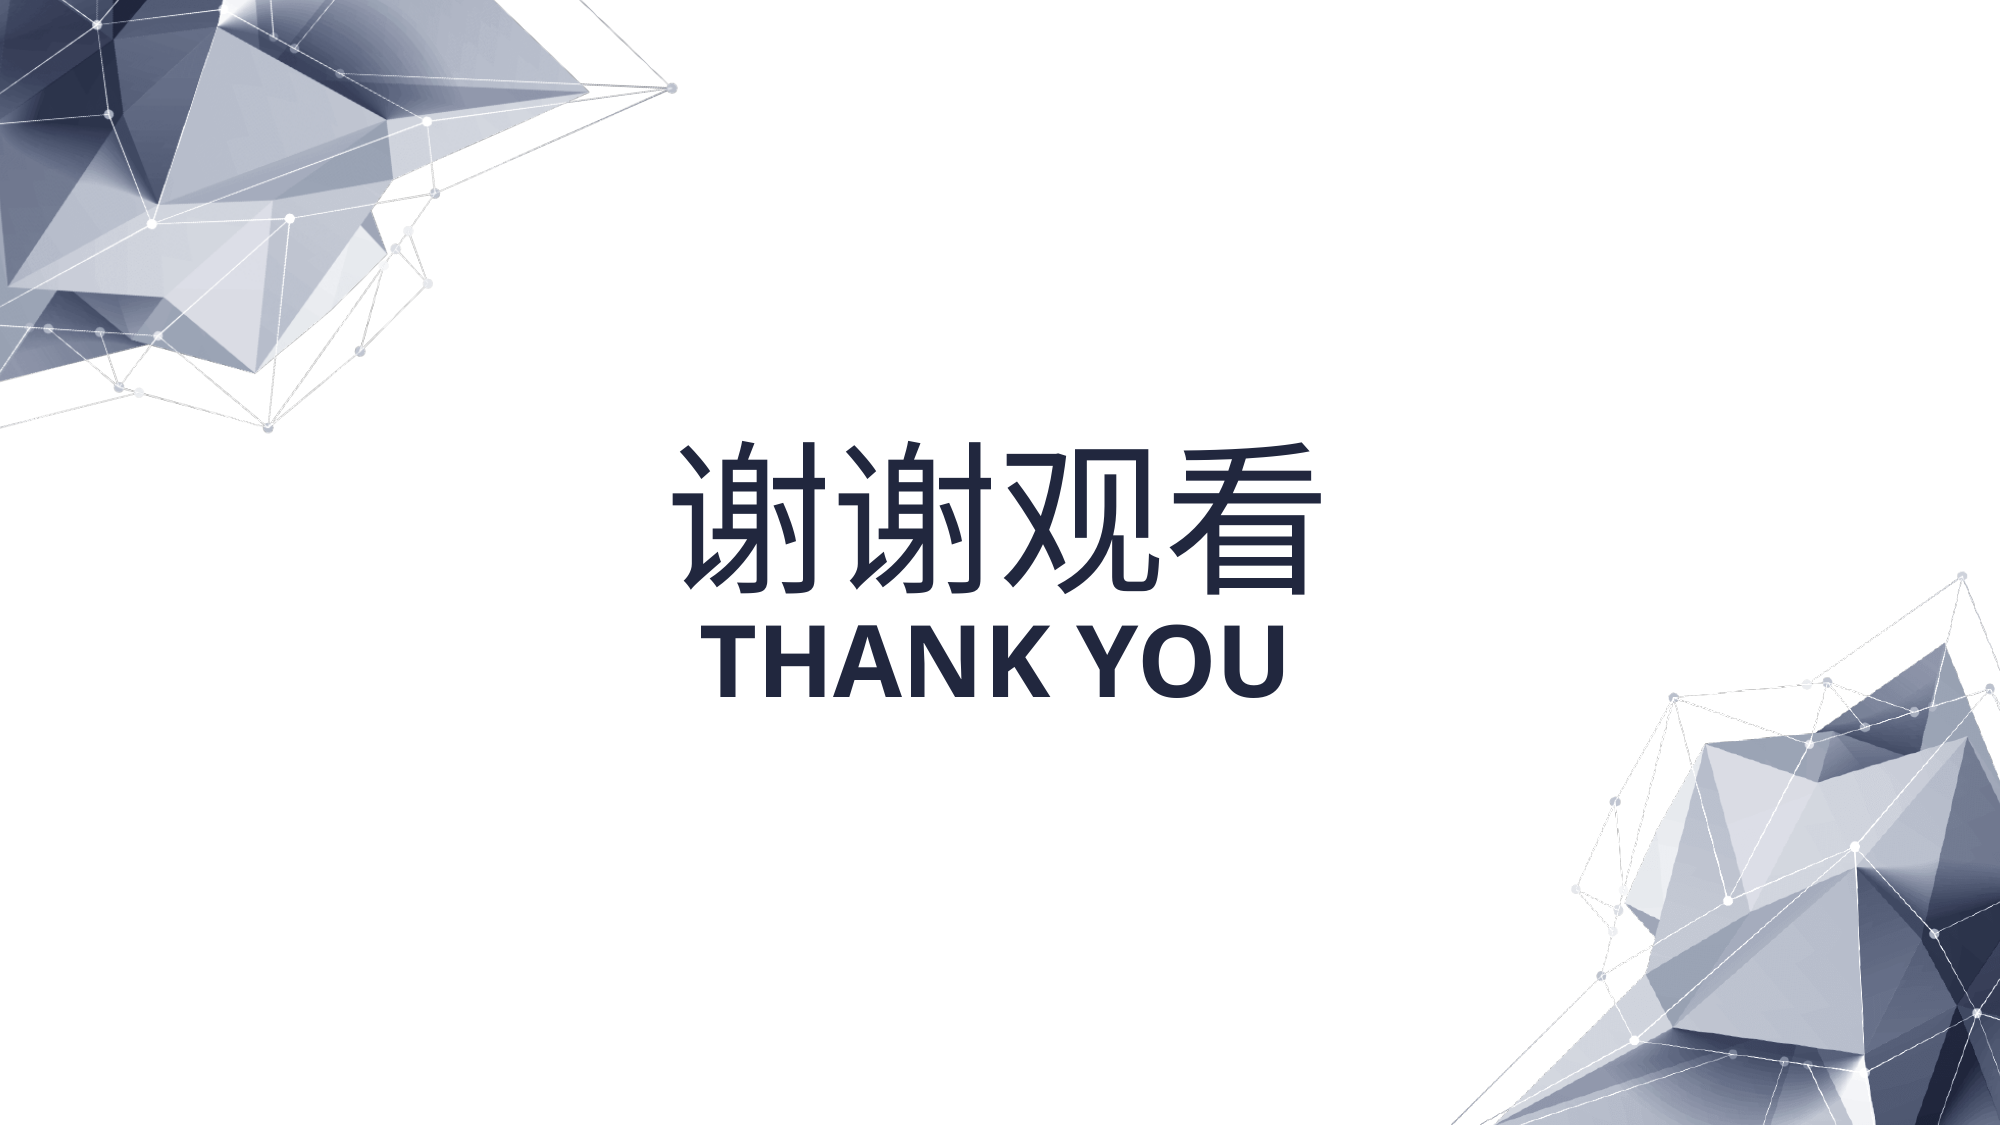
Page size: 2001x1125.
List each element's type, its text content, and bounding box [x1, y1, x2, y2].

picture [0, 0, 821, 826]
picture [1262, 387, 2000, 1125]
text_box 谢谢观看 [757, 407, 1290, 589]
text_box THANK YOU [591, 589, 1276, 725]
